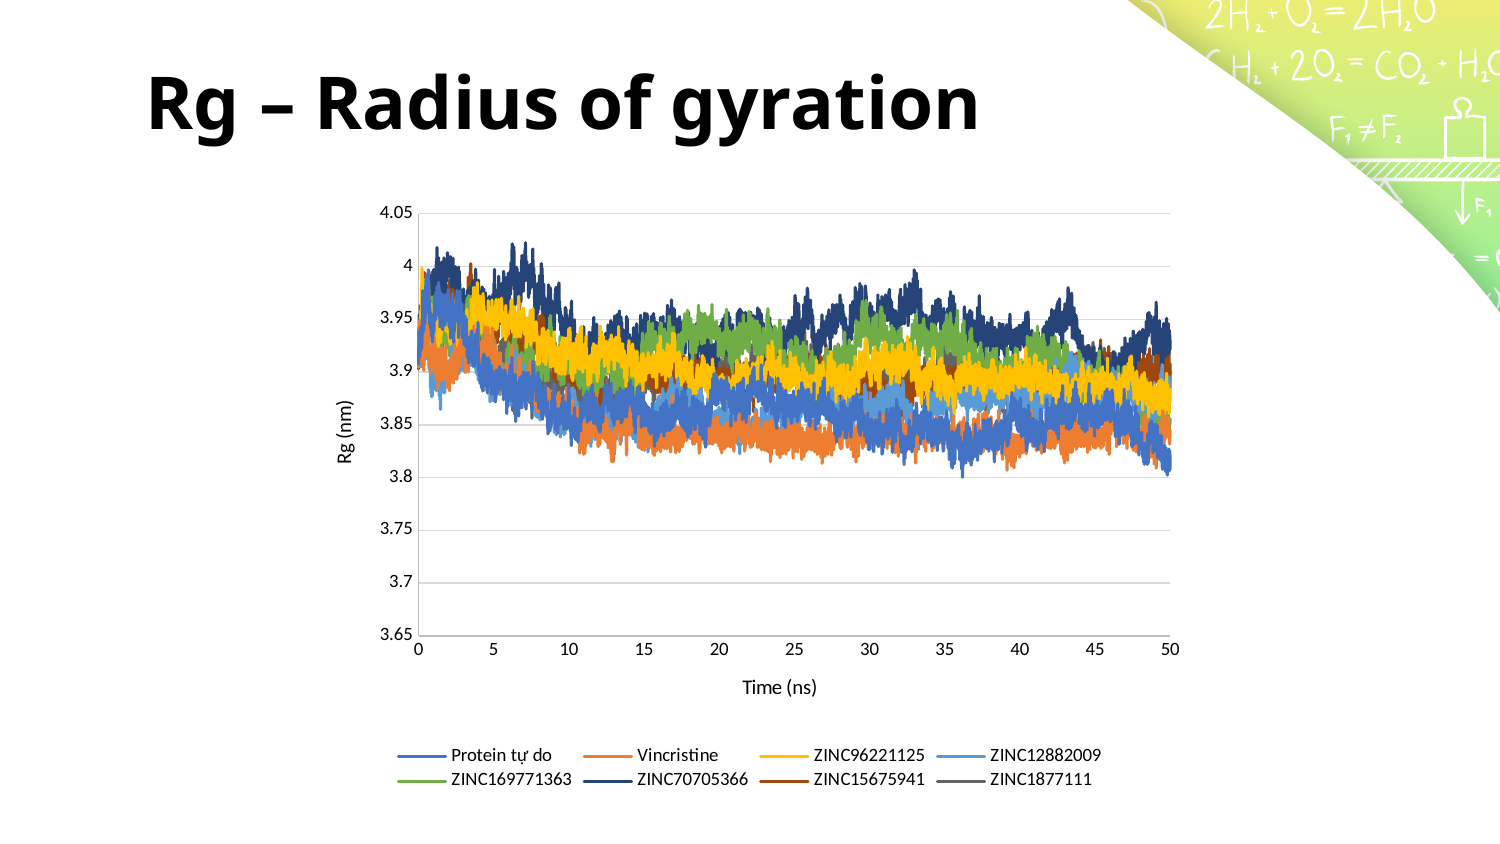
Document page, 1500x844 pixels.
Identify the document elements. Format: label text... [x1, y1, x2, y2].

chart [302, 192, 1198, 797]
title Rg – Radius of gyration [130, 41, 1395, 178]
